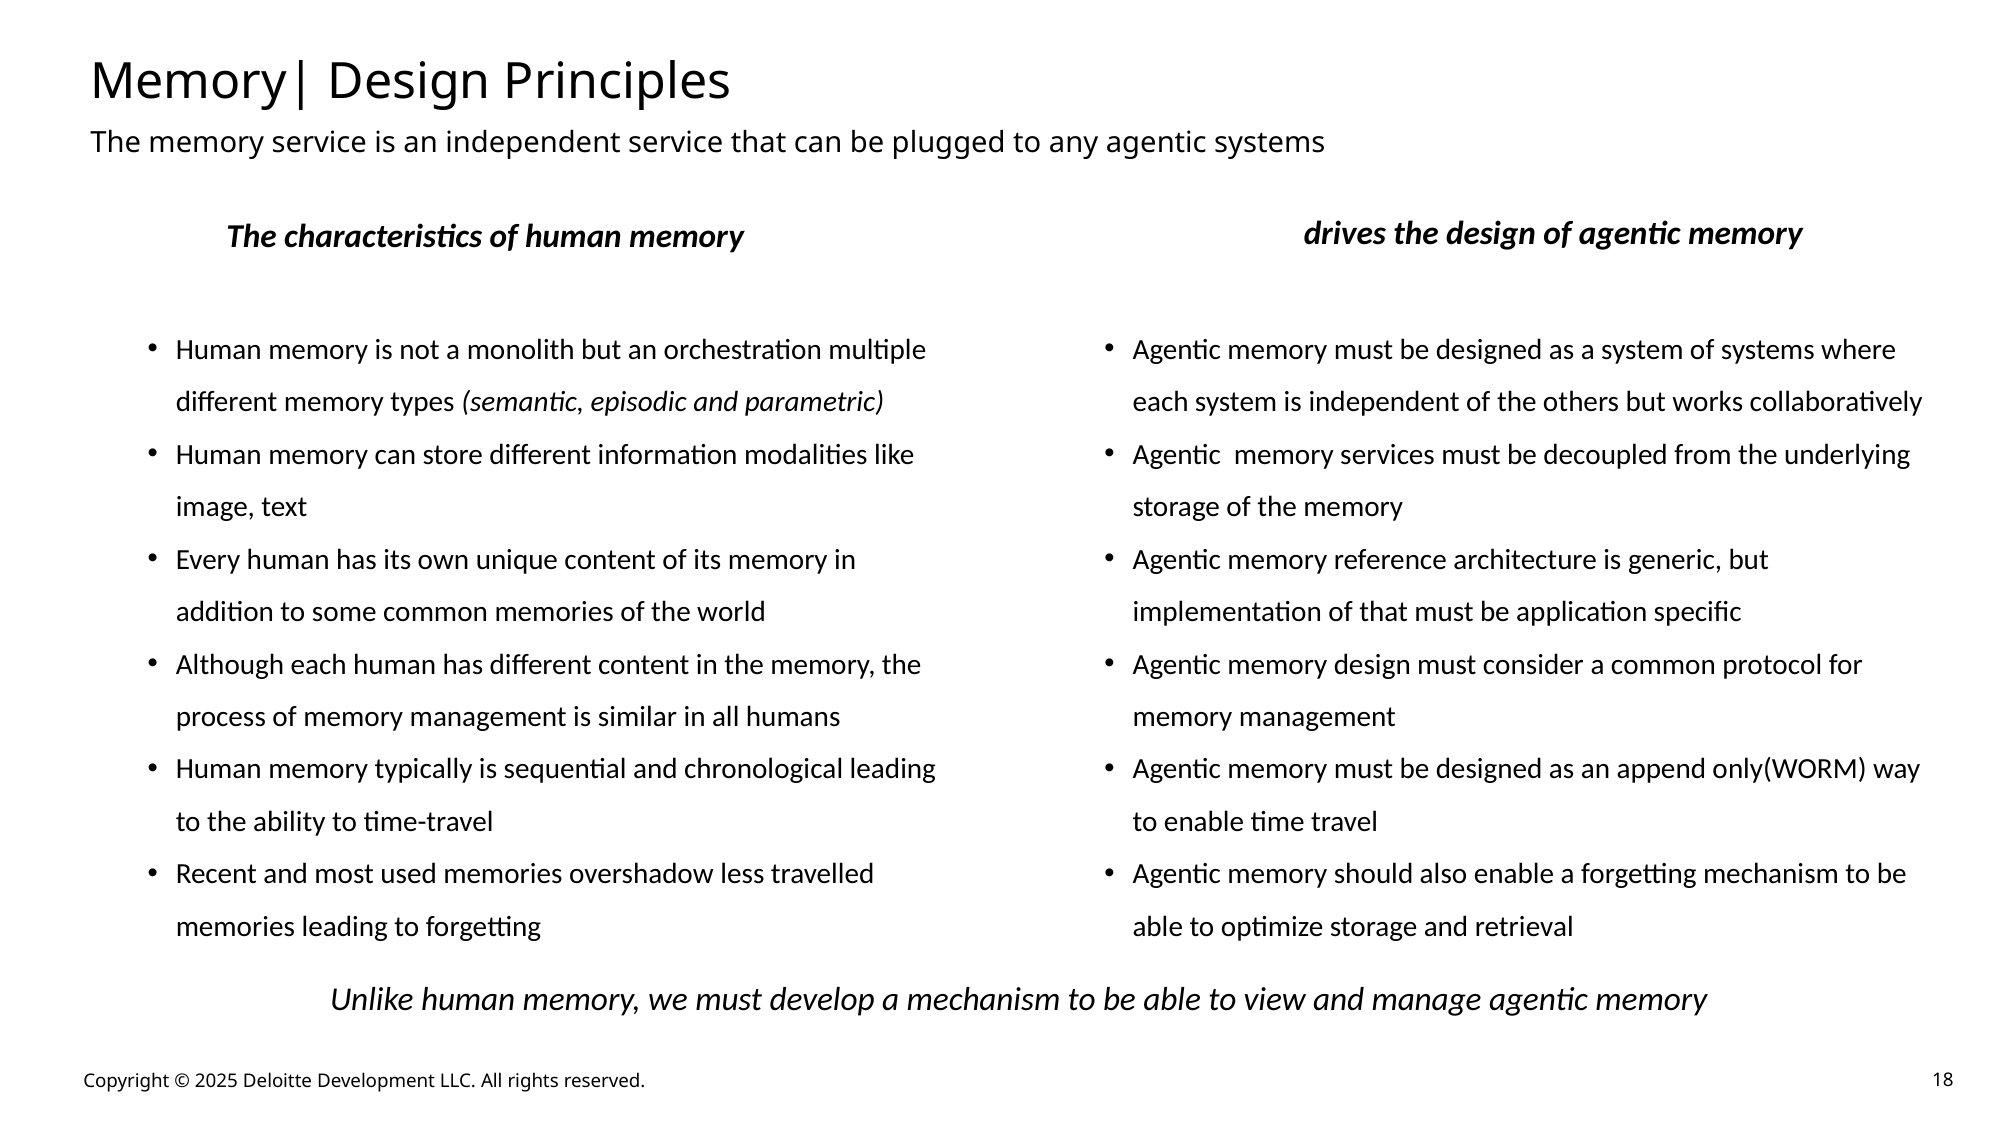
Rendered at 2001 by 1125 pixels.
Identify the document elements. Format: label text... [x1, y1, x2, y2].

title Memory| Design Principles [90, 48, 1947, 109]
text_box Human memory is not a monolith but an orchestration multiple different memory types (semantic, episodic and parametric) Human memory can store different information modalities like image, text Every human has its own unique content of its memory in addition to some common memories of the world Although each human has different content in the memory, the process of memory management is similar in all humans Human memory typically is sequential and chronological leading to the ability to time-travel Recent and most used memories overshadow less travelled memories leading to forgetting [133, 298, 967, 965]
text_box Unlike human memory, we must develop a mechanism to be able to view and manage agentic memory [133, 965, 1907, 1026]
text_box The characteristics of human memory [133, 197, 839, 274]
text_box Agentic memory must be designed as a system of systems where each system is independent of the others but works collaboratively Agentic memory services must be decoupled from the underlying storage of the memory Agentic memory reference architecture is generic, but implementation of that must be application specific Agentic memory design must consider a common protocol for memory management Agentic memory must be designed as an append only(WORM) way to enable time travel Agentic memory should also enable a forgetting mechanism to be able to optimize storage and retrieval [1089, 298, 1954, 910]
text_box drives the design of agentic memory [1201, 194, 1907, 271]
text_box The memory service is an independent service that can be plugged to any agentic systems [90, 123, 1891, 162]
